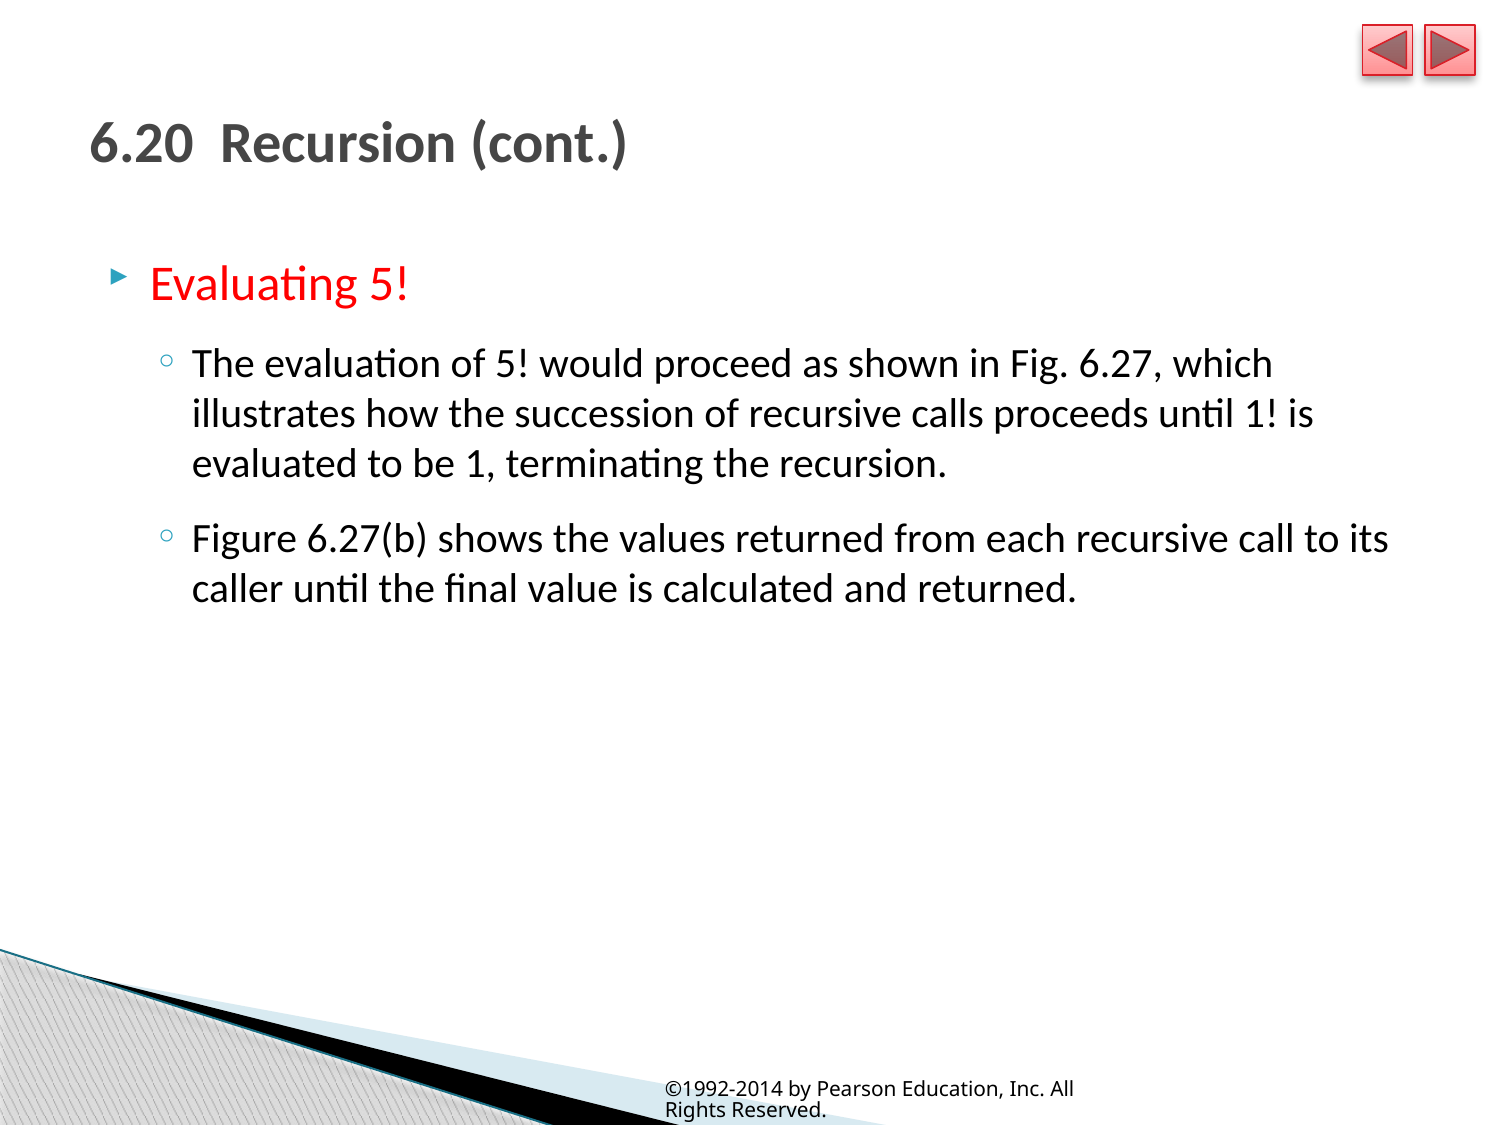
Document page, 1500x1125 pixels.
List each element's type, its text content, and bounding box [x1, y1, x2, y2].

list Evaluating 5! The evaluation of 5! would proceed as shown in Fig. 6.27, which illustrates how the succession of recursive calls proceeds until 1! is evaluated to be 1, terminating the recursion. Figure 6.27(b) shows the values returned from each recursive call to its caller until the final value is calculated and returned. [75, 242, 1425, 986]
title 6.20 Recursion (cont.) [75, 45, 1425, 233]
footer ©1992-2014 by Pearson Education, Inc. All Rights Reserved. [650, 1051, 1105, 1112]
